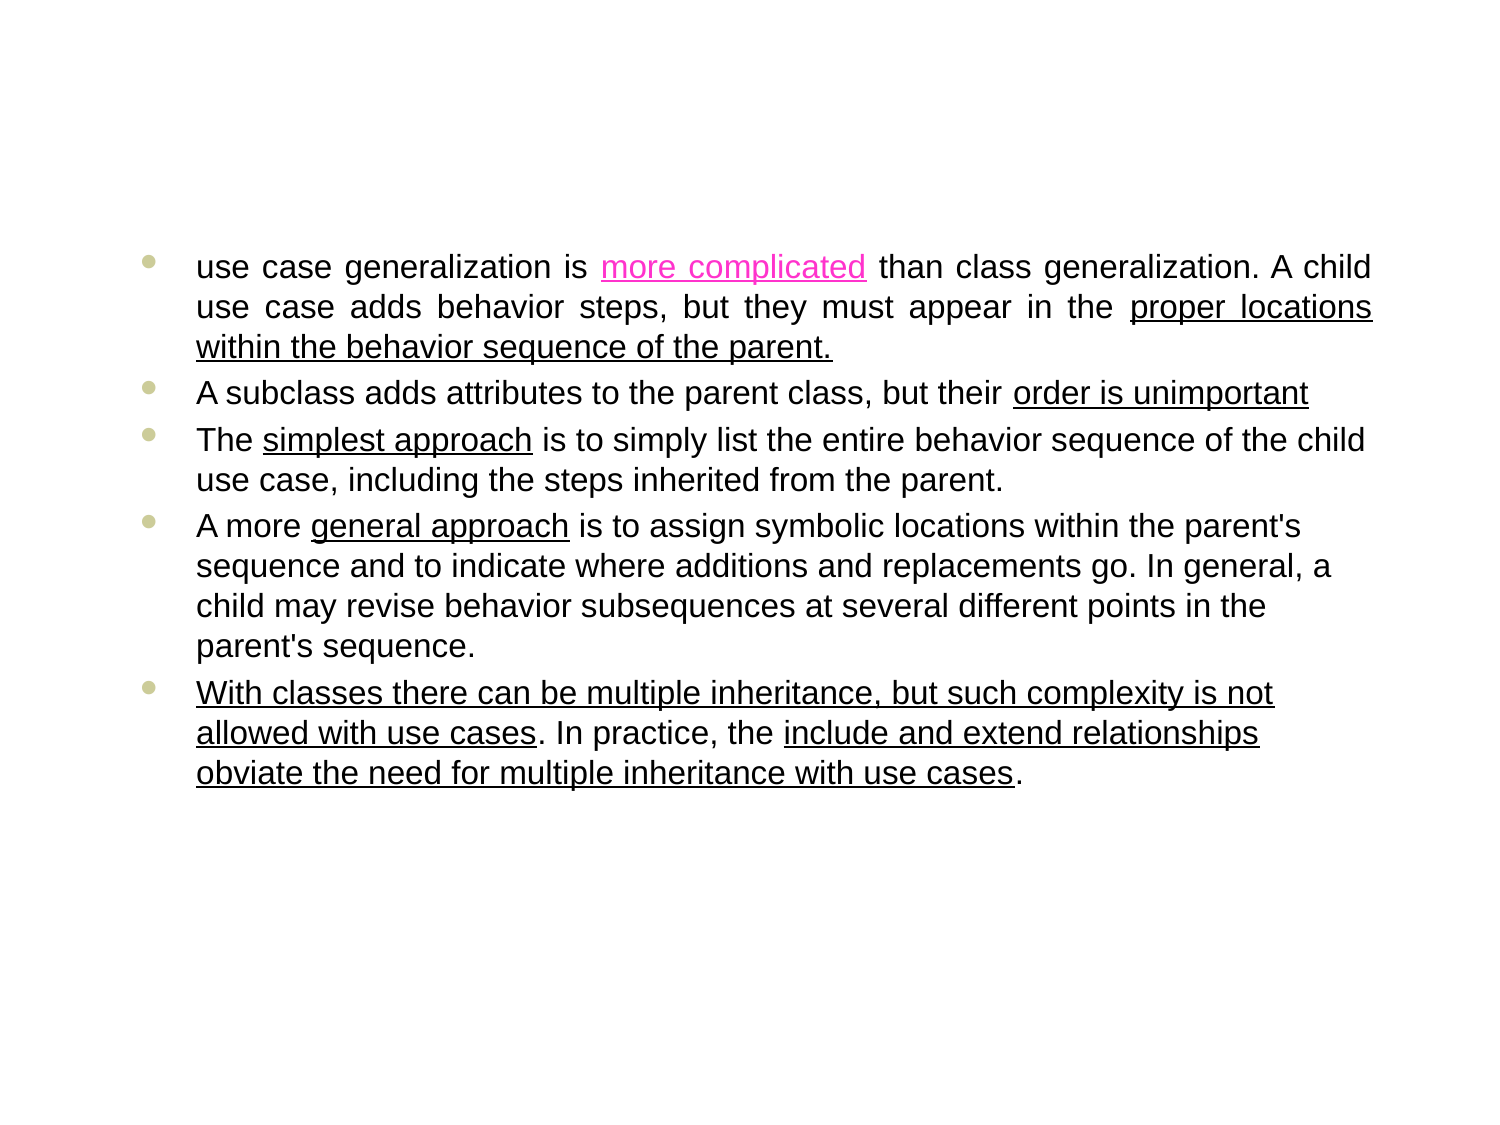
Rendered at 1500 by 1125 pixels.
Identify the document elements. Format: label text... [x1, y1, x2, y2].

list use case generalization is more complicated than class generalization. A child use case adds behavior steps, but they must appear in the proper locations within the behavior sequence of the parent. A subclass adds attributes to the parent class, but their order is unimportant The simplest approach is to simply list the entire behavior sequence of the child use case, including the steps inherited from the parent. A more general approach is to assign symbolic locations within the parent's sequence and to indicate where additions and replacements go. In general, a child may revise behavior subsequences at several different points in the parent's sequence. With classes there can be multiple inheritance, but such complexity is not allowed with use cases. In practice, the include and extend relationships obviate the need for multiple inheritance with use cases. [125, 237, 1388, 900]
